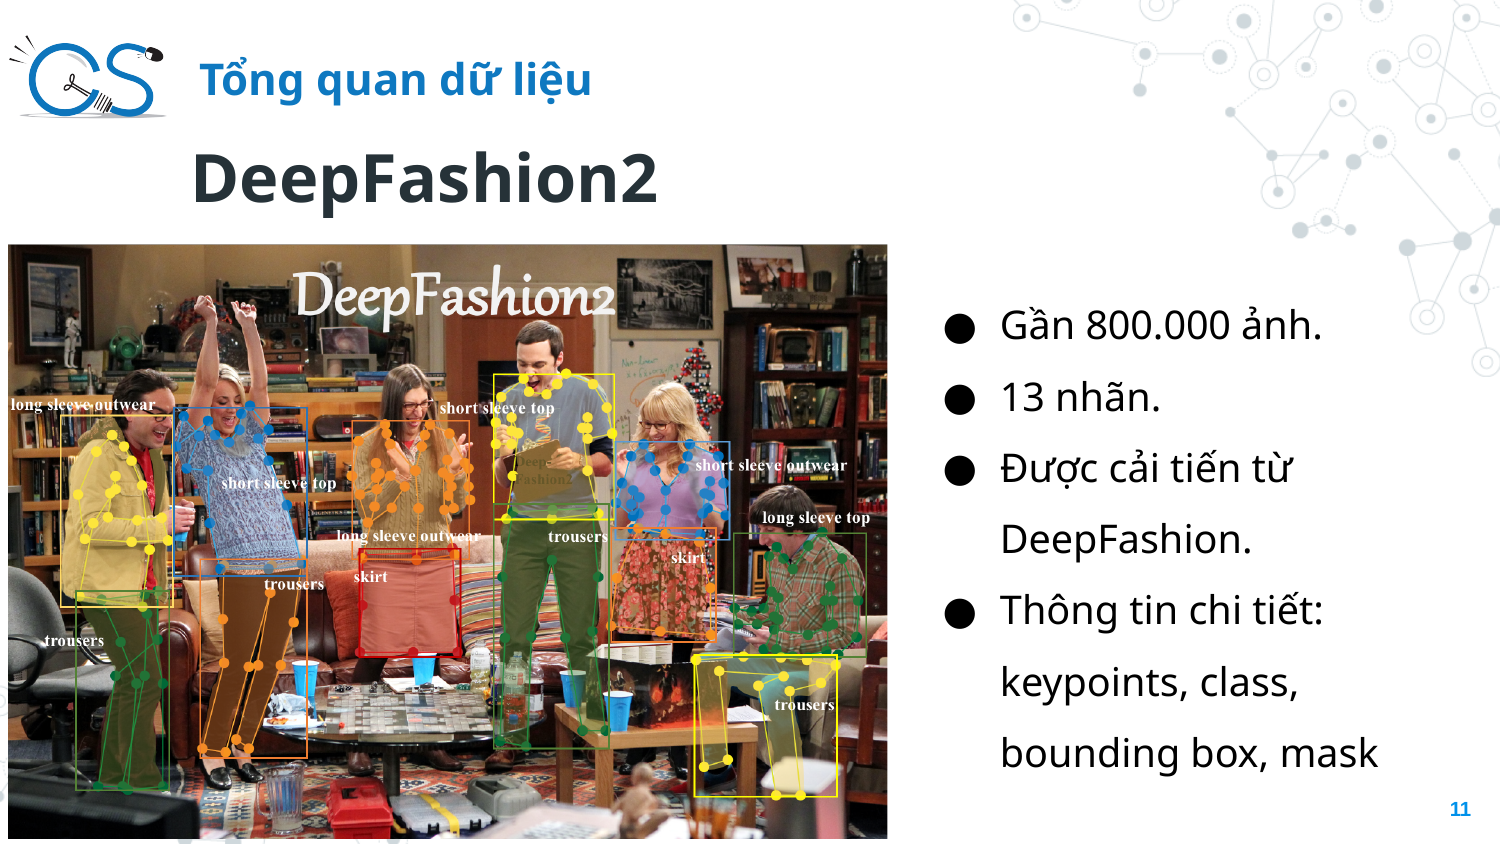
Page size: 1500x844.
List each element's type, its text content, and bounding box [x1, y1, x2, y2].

slide_number ‹#› [1424, 785, 1483, 834]
text_box Tổng quan dữ liệu [184, 36, 1272, 119]
picture [0, 0, 1500, 844]
text_box Gần 800.000 ảnh. 13 nhãn. Được cải tiến từ DeepFashion. Thông tin chi tiết: keypoints, class, bounding box, mask [909, 261, 1424, 844]
text_box DeepFashion2 [84, 120, 765, 230]
